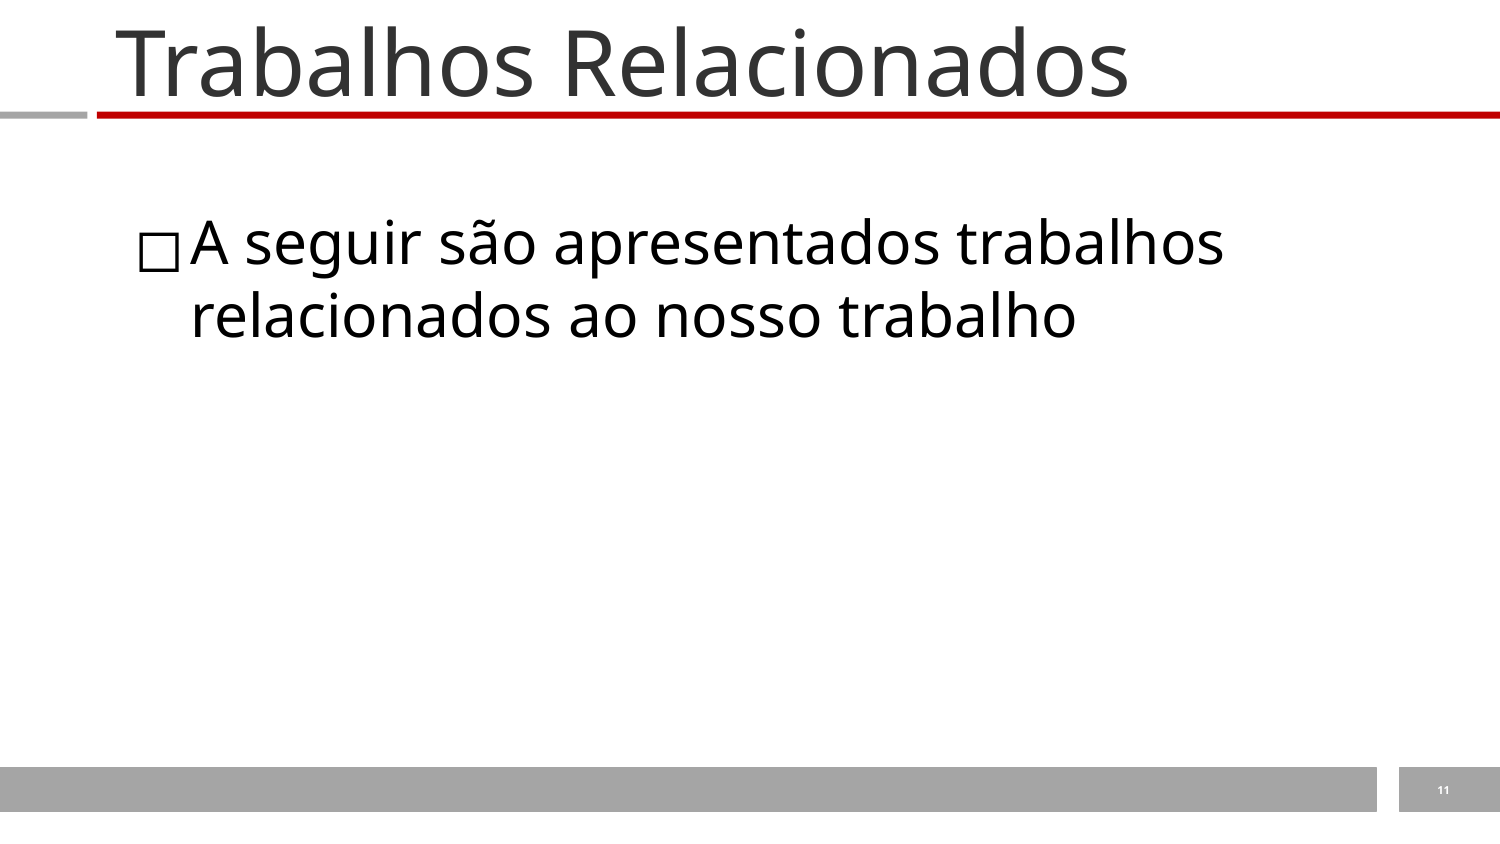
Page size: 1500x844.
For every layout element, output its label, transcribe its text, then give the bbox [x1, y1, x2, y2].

list A seguir são apresentados trabalhos relacionados ao nosso trabalho [100, 196, 1438, 751]
title Trabalhos Relacionados [100, 0, 1438, 121]
slide_number ‹#› [1399, 776, 1488, 807]
